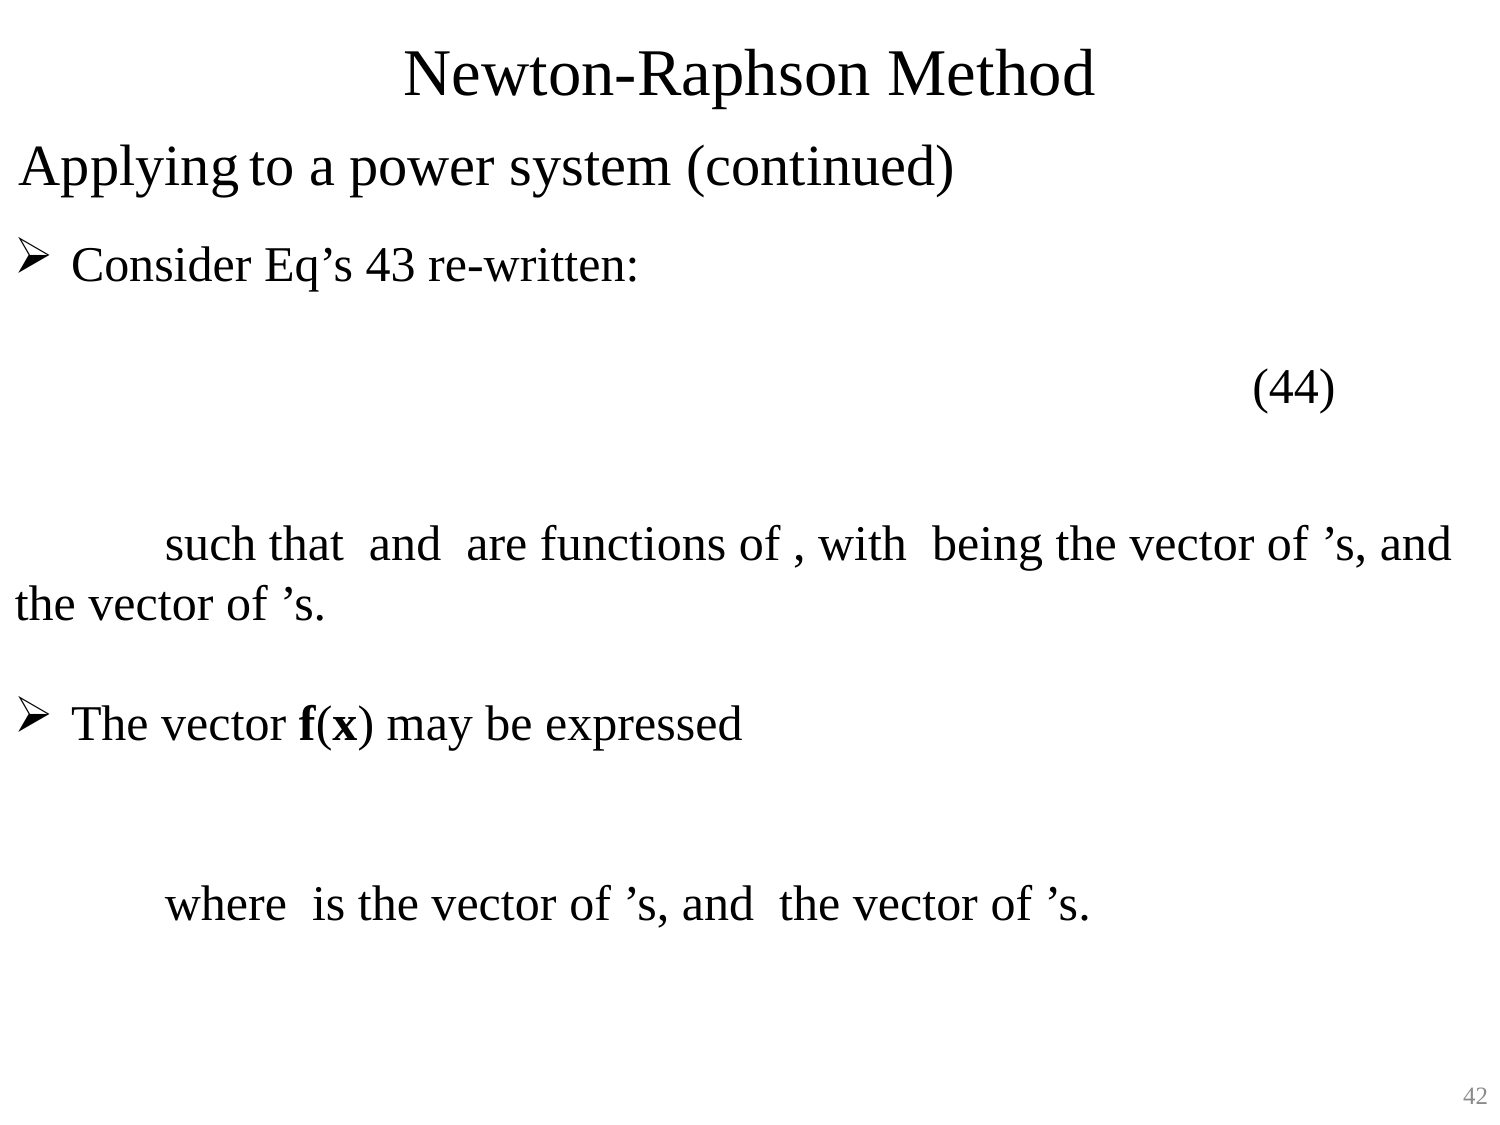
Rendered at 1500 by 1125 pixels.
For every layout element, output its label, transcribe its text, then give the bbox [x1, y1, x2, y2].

title Newton-Raphson Method [75, 0, 1425, 138]
slide_number 42 [1153, 1065, 1500, 1125]
text_box Consider Eq’s 43 re-written: [0, 224, 1500, 299]
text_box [387, 320, 1388, 463]
text_box Applying to a power system (continued) [4, 119, 971, 205]
